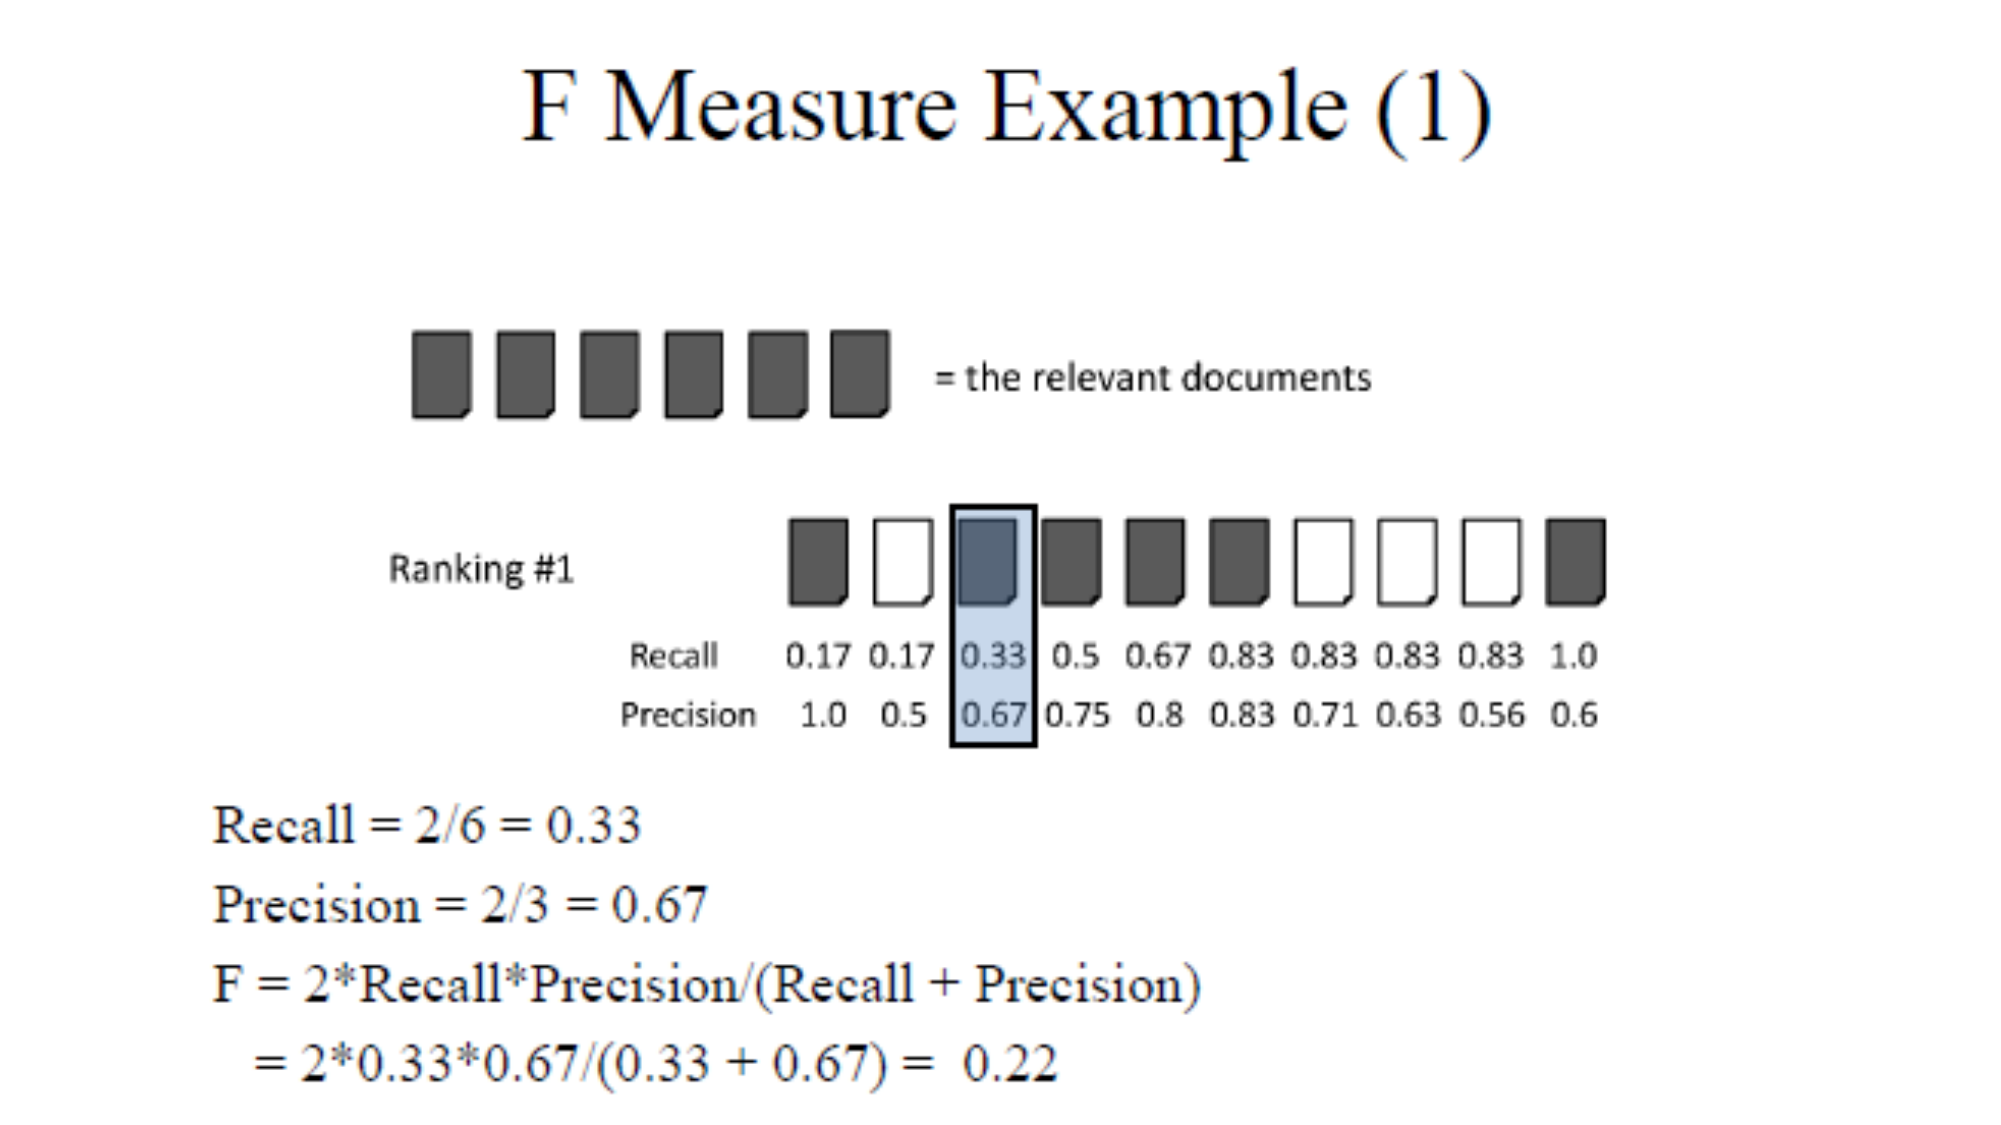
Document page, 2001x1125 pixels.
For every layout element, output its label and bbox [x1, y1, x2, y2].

picture [202, 19, 1770, 1125]
